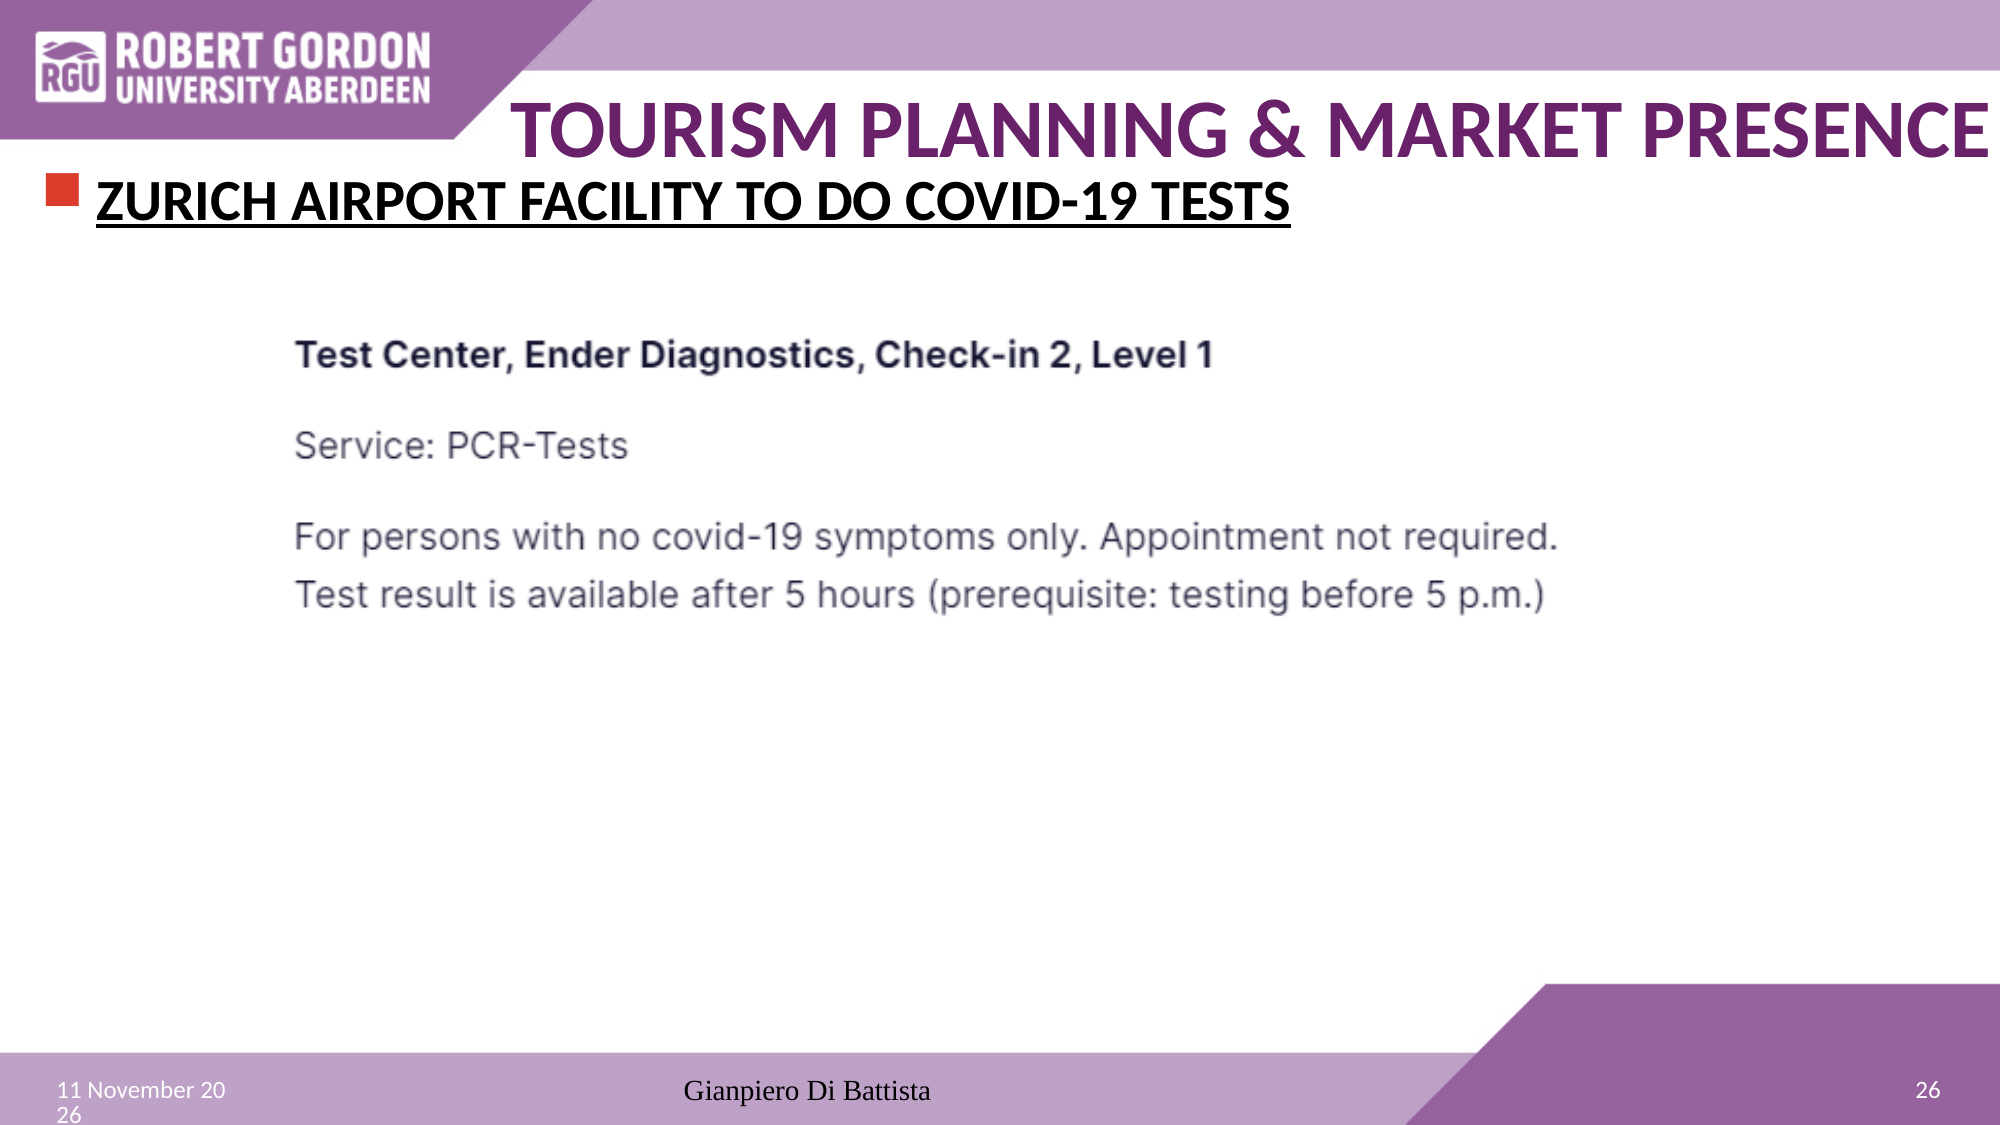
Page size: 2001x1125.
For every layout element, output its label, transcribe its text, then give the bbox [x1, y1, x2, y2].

picture [272, 304, 1571, 672]
picture [0, 0, 2000, 1125]
footer Gianpiero Di Battista [284, 1058, 1330, 1119]
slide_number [41, 1058, 250, 1119]
slide_number 26 [1412, 1058, 1956, 1119]
text_box ZURICH AIRPORT FACILITY TO DO COVID-19 TESTS [25, 154, 1897, 898]
text_box TOURISM PLANNING & MARKET PRESENCE [496, 77, 2000, 285]
